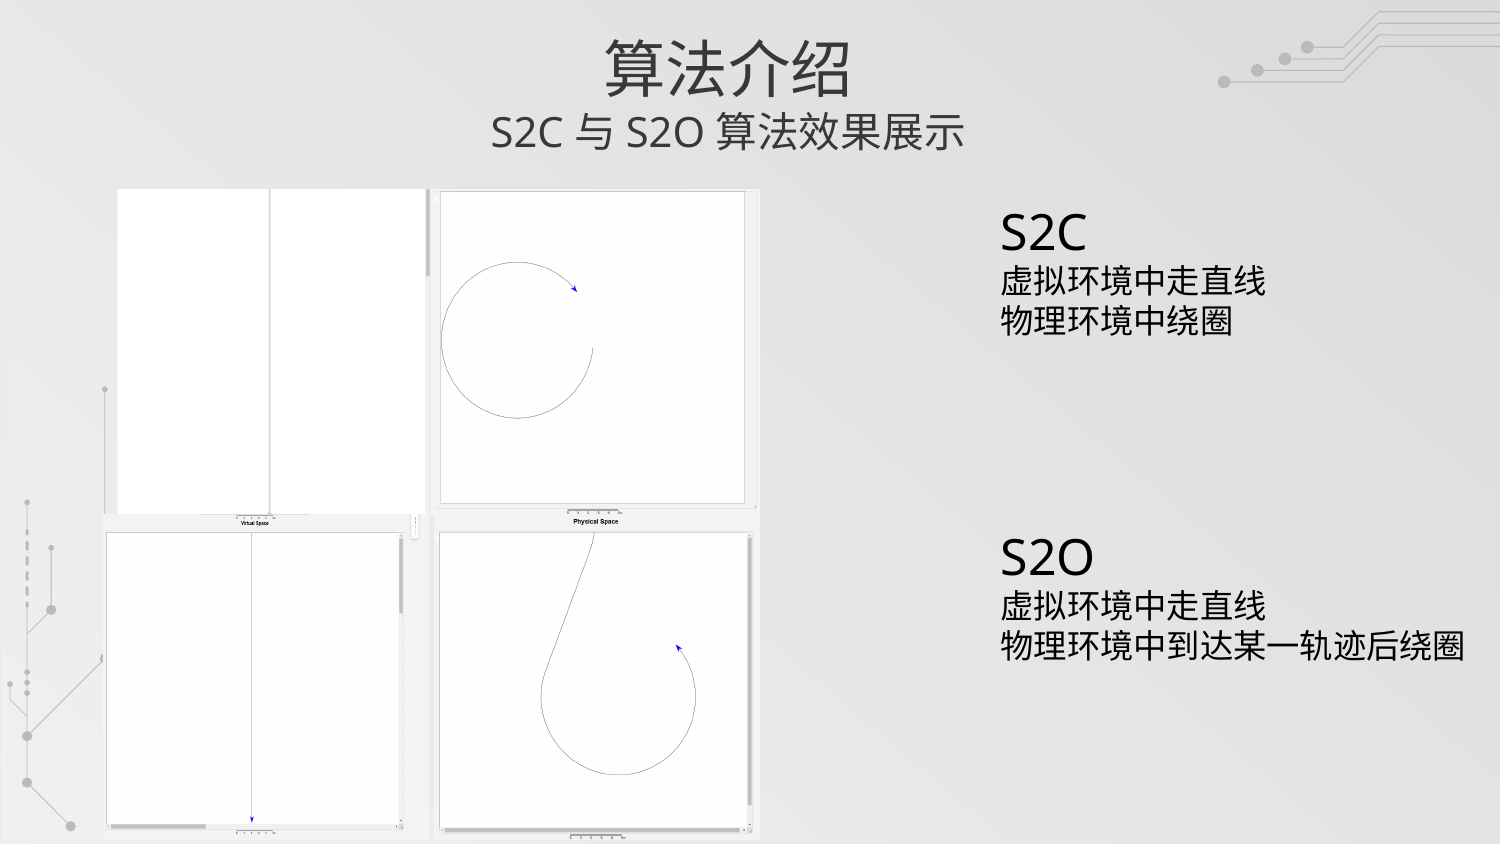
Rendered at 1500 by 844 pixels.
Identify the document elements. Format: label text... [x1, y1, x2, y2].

text_box S2C 虚拟环境中走直线 物理环境中绕圈 [985, 193, 1346, 348]
picture [103, 189, 760, 840]
title 算法介绍 S2C与S2O算法效果展示 [96, 15, 1361, 110]
text_box S2O 虚拟环境中走直线 物理环境中到达某一轨迹后绕圈 [985, 517, 1492, 673]
